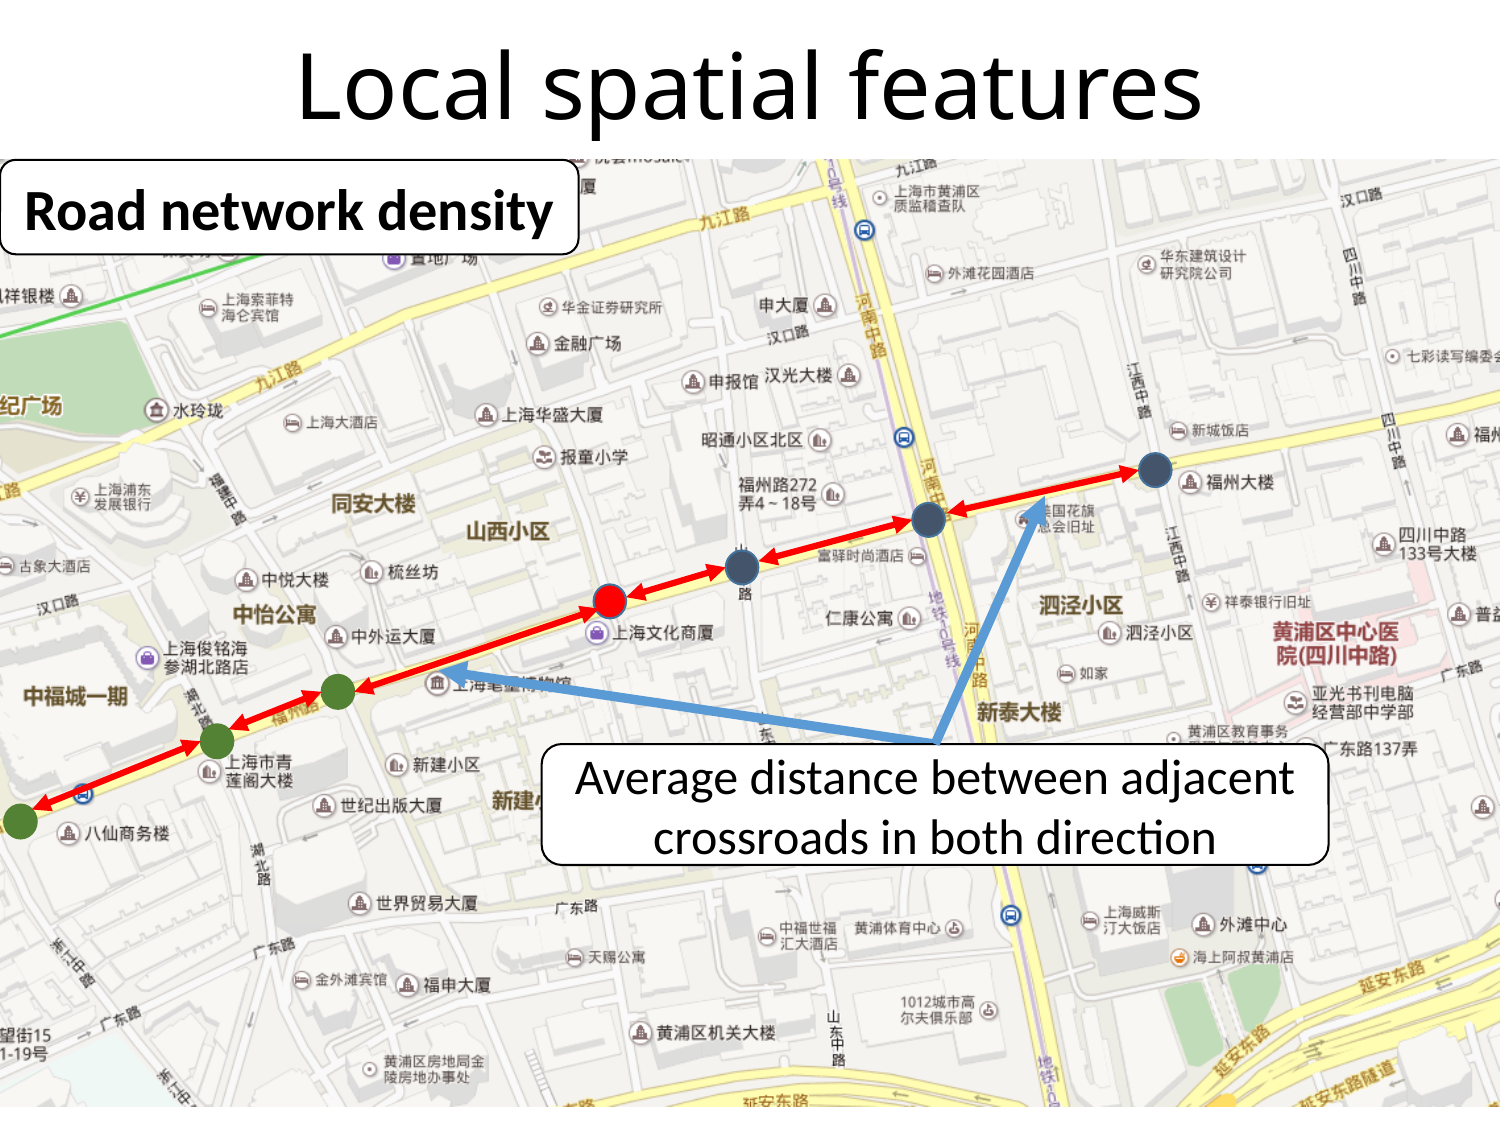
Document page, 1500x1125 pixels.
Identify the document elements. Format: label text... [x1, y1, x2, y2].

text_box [31, 470, 1140, 810]
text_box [438, 495, 1329, 866]
picture [0, 159, 1500, 1107]
title Local spatial features [103, 0, 1397, 159]
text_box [4, 674, 355, 839]
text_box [725, 453, 1172, 495]
